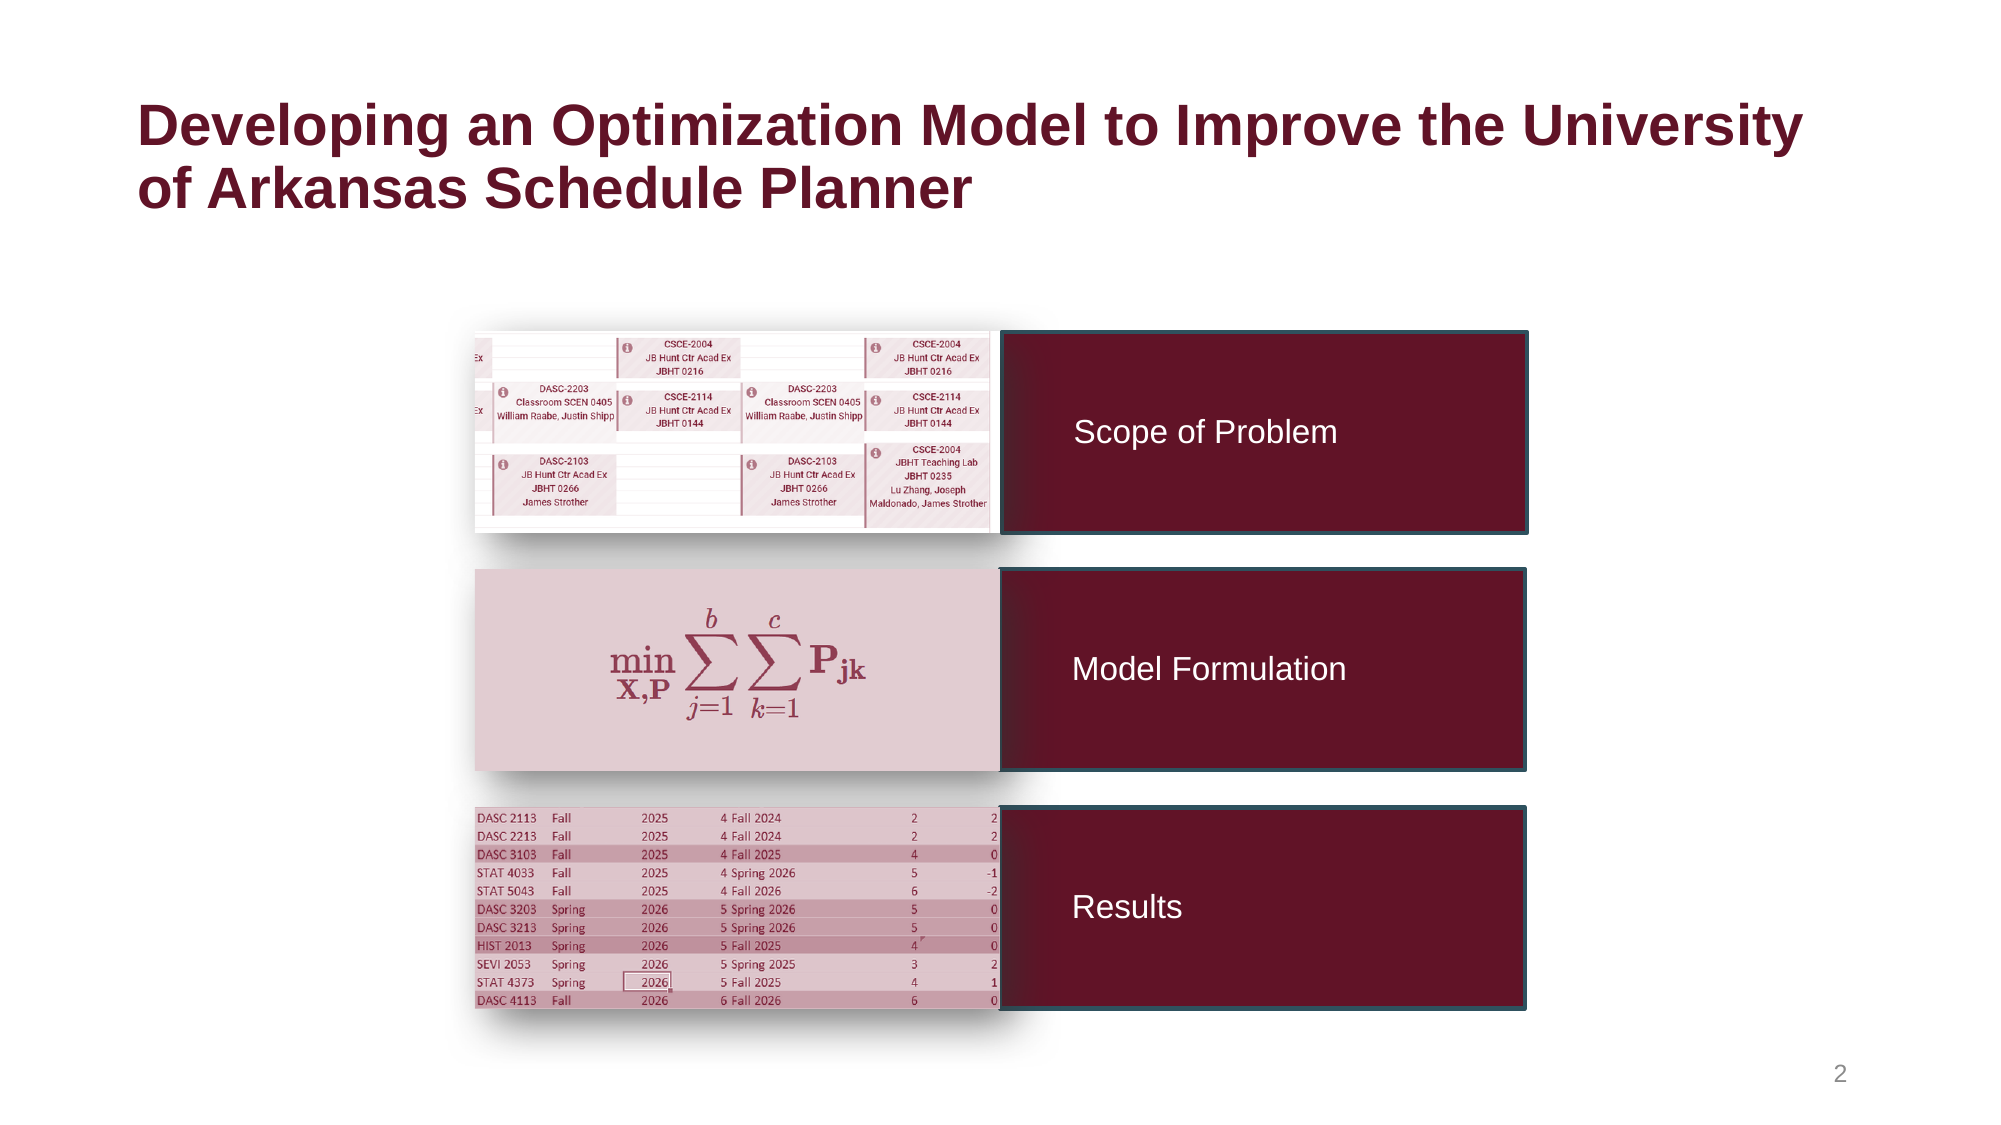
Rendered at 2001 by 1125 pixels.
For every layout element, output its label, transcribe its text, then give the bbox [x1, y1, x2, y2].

list Results [1042, 805, 1527, 1011]
list Scope of Problem [1031, 330, 1529, 535]
title Developing an Optimization Model to Improve the University of Arkansas Schedule Planner​ [137, 94, 1867, 237]
list Model Formulation [1042, 567, 1527, 772]
picture [474, 569, 1000, 771]
picture [474, 331, 1000, 533]
picture [474, 807, 1000, 1009]
slide_number 2 [1412, 1042, 1863, 1103]
